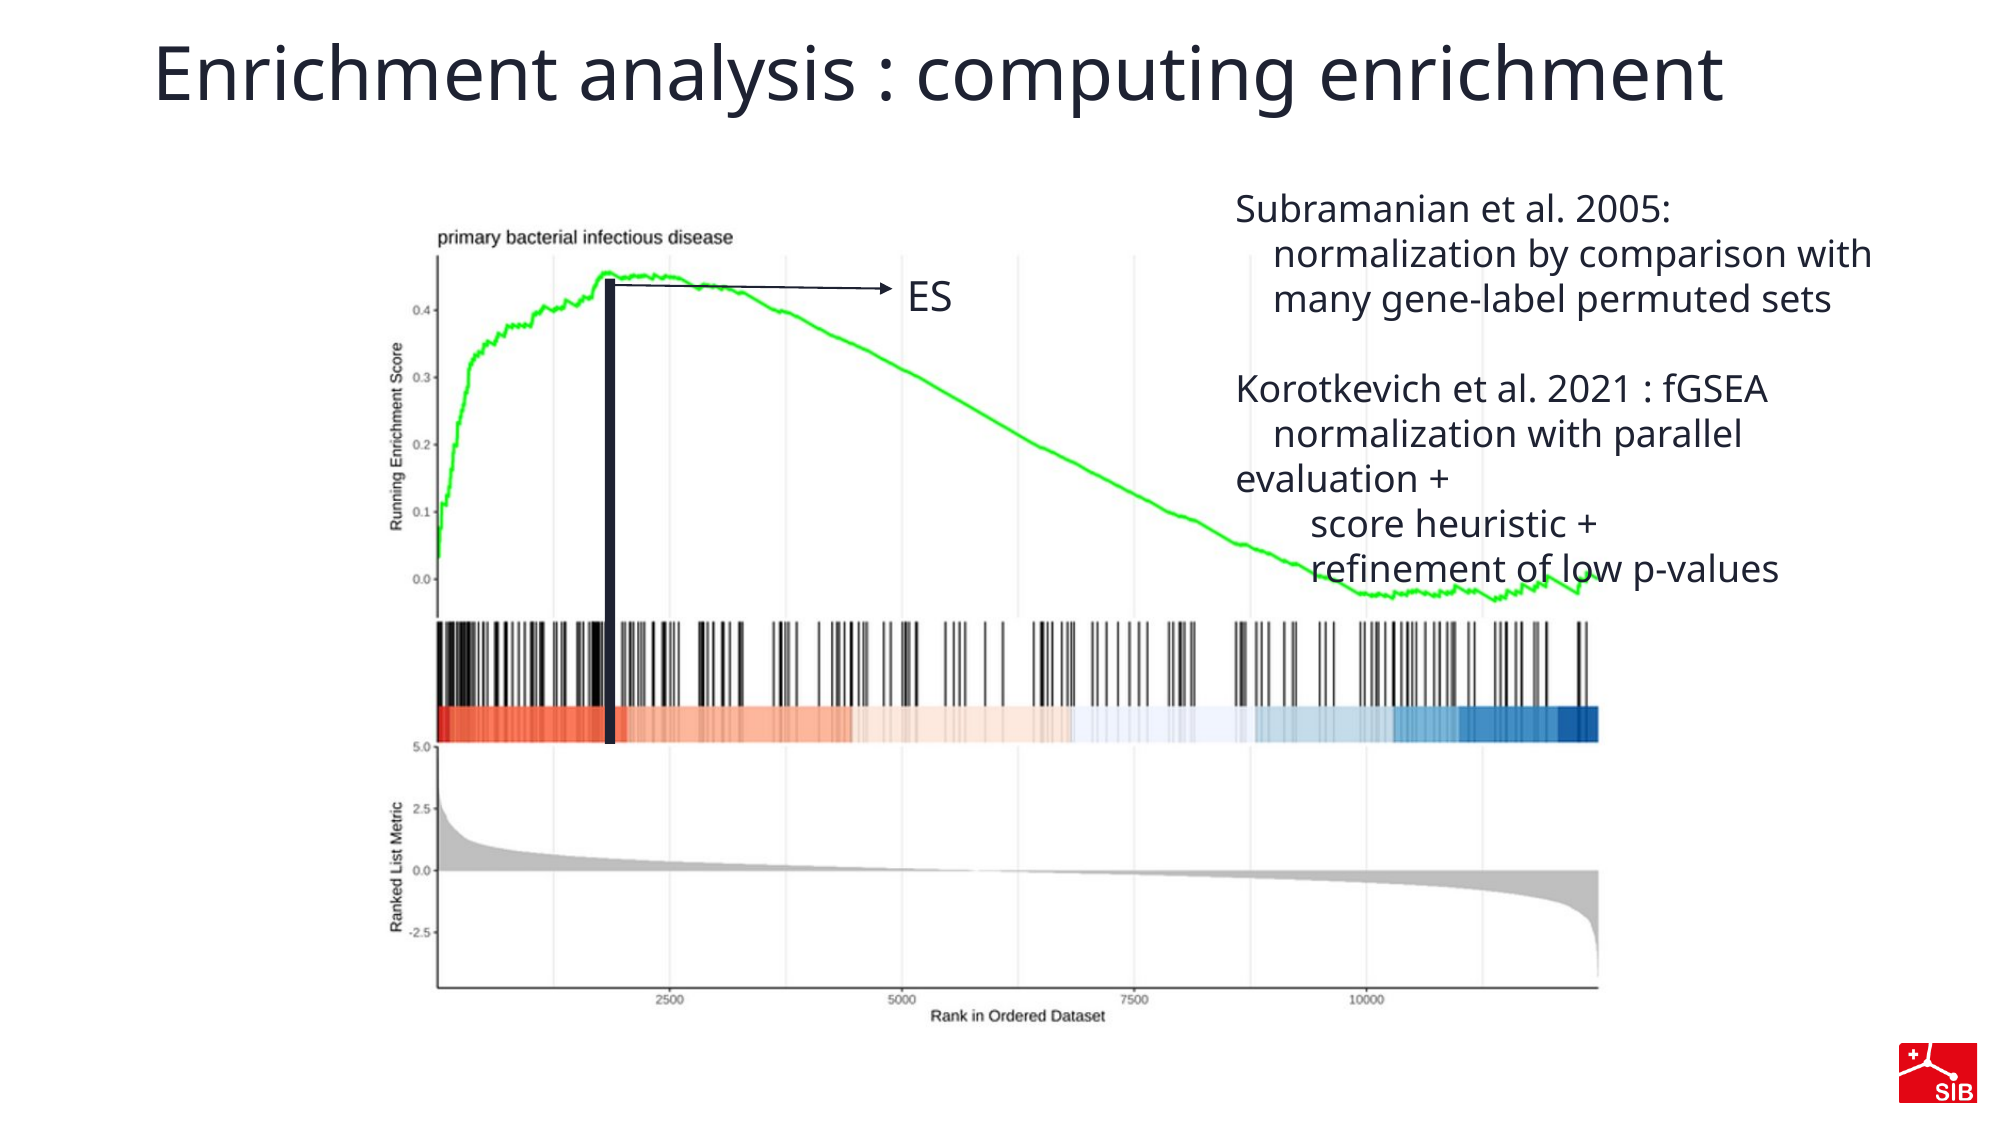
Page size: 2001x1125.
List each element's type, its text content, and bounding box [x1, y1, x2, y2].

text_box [614, 285, 893, 289]
title Enrichment analysis : computing enrichment [137, 42, 1863, 117]
picture [345, 199, 1655, 1042]
text_box Subramanian et al. 2005: normalization by comparison with many gene-label permuted sets Korotkevich et al. 2021 : fGSEA normalization with parallel evaluation + score heuristic + refinement of low p-values [1220, 177, 1952, 643]
